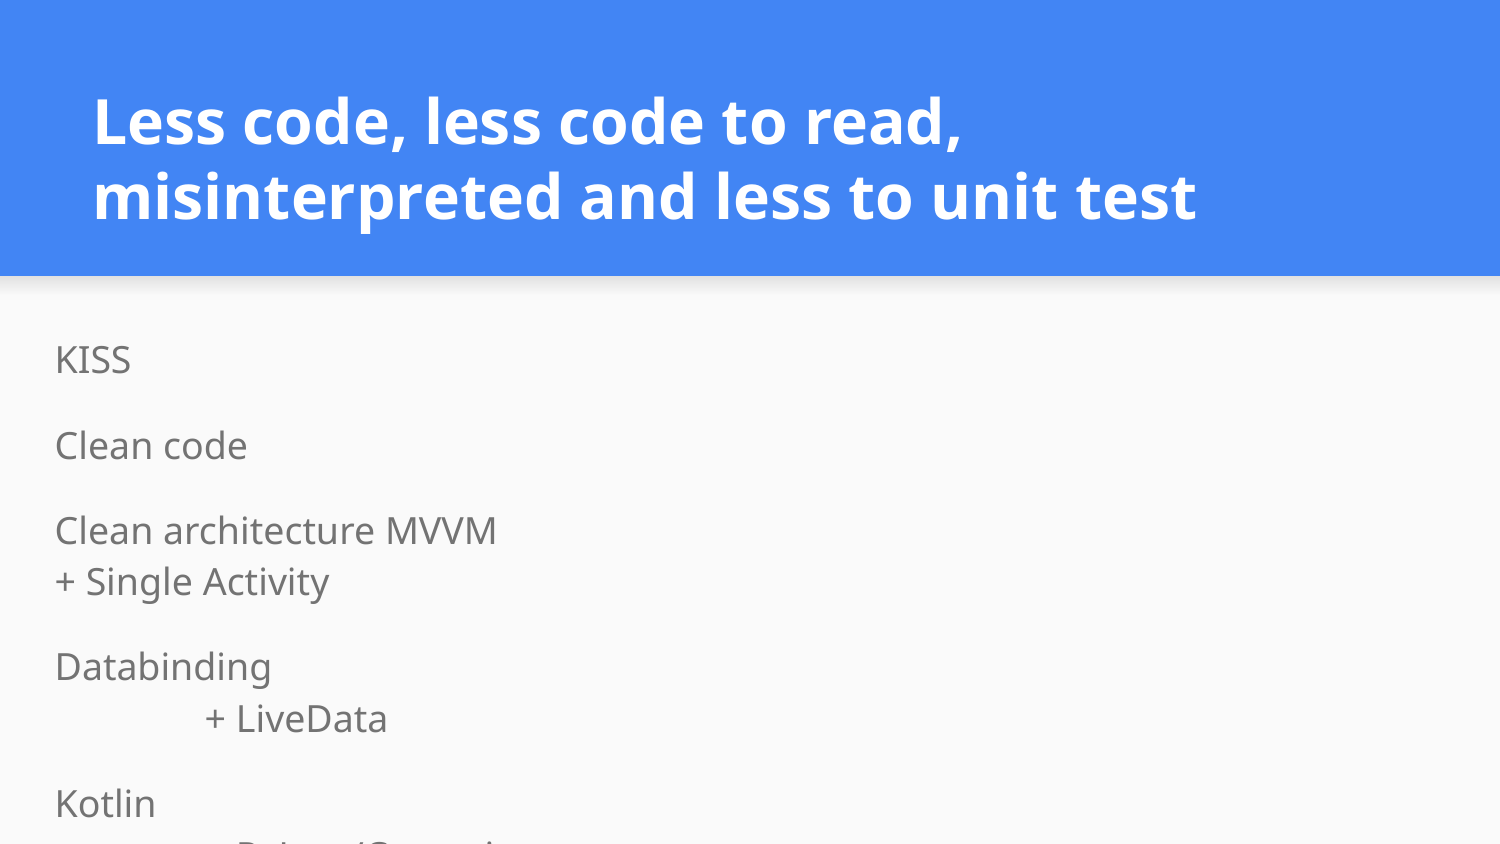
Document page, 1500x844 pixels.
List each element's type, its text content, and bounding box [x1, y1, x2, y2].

title Less code, less code to read, misinterpreted and less to unit test [77, 49, 1427, 248]
list KISS Clean code Clean architecture MVVM + Single Activity Databinding + LiveData Kotlin + RxJava/Coroutines Koin [39, 314, 1427, 821]
